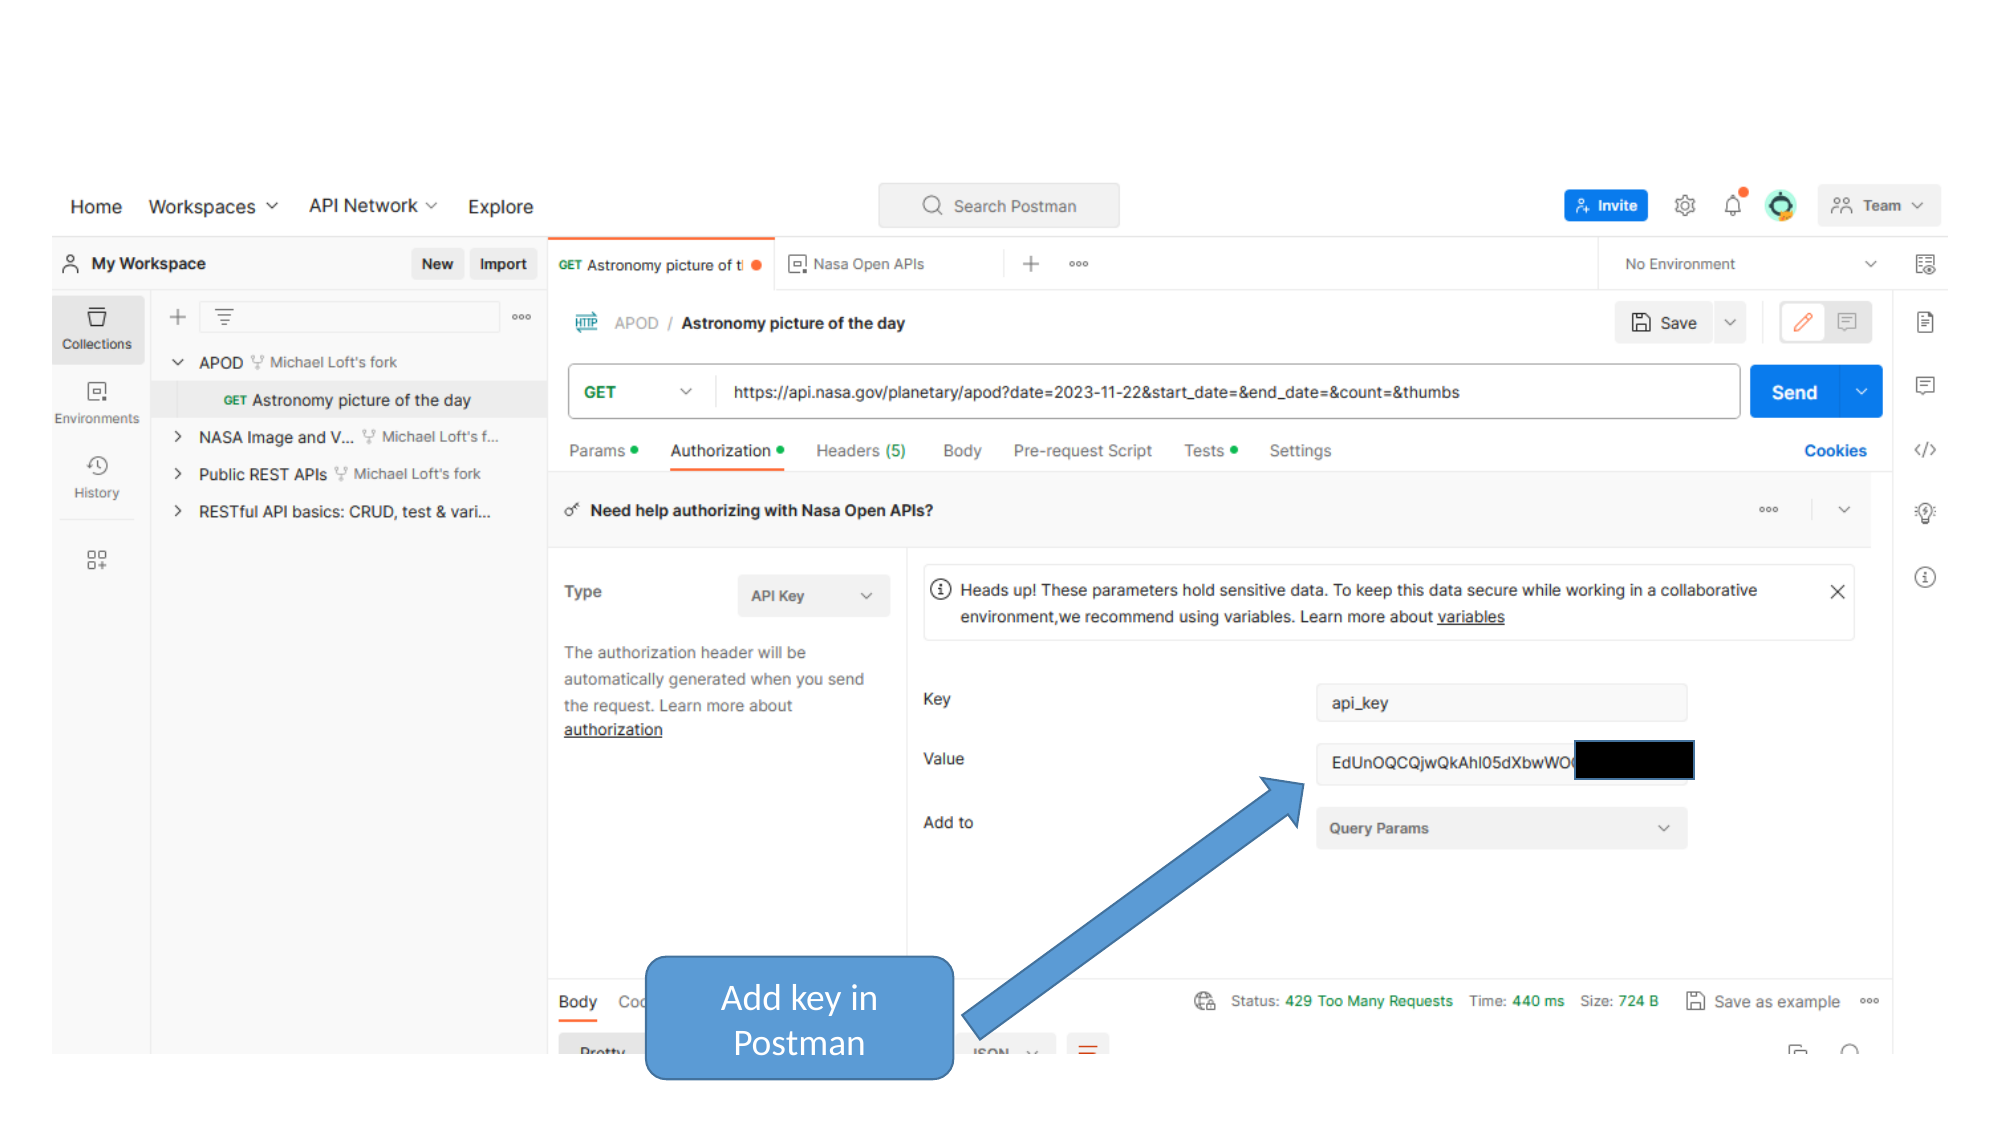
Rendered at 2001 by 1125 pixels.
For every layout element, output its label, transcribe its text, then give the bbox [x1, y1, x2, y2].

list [52, 175, 1948, 1054]
text_box Add key in Postman [644, 1054, 955, 1081]
